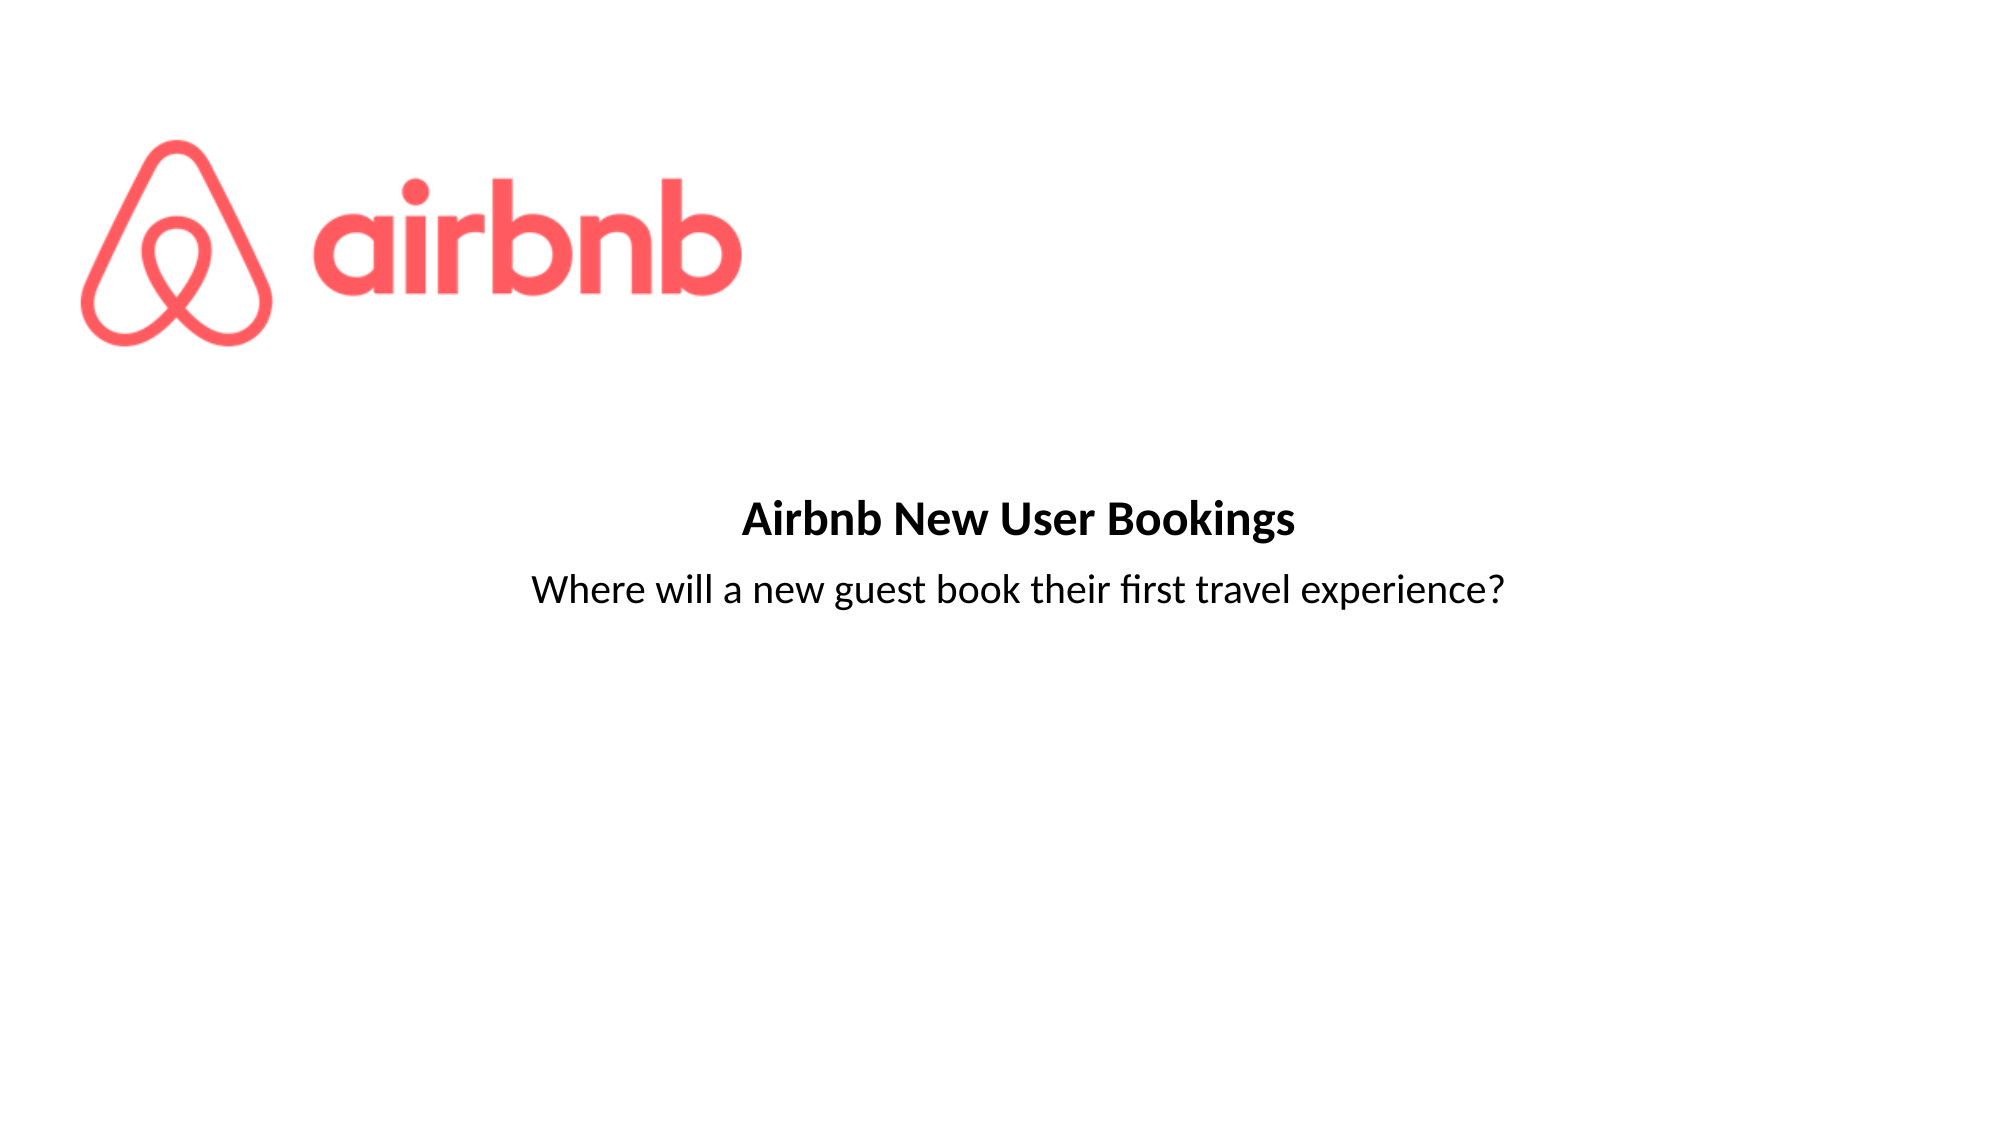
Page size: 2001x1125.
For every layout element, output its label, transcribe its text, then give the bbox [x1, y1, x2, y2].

picture [78, 87, 745, 400]
subtitle Airbnb New User Bookings Where will a new guest book their first travel experience? [348, 485, 1689, 757]
